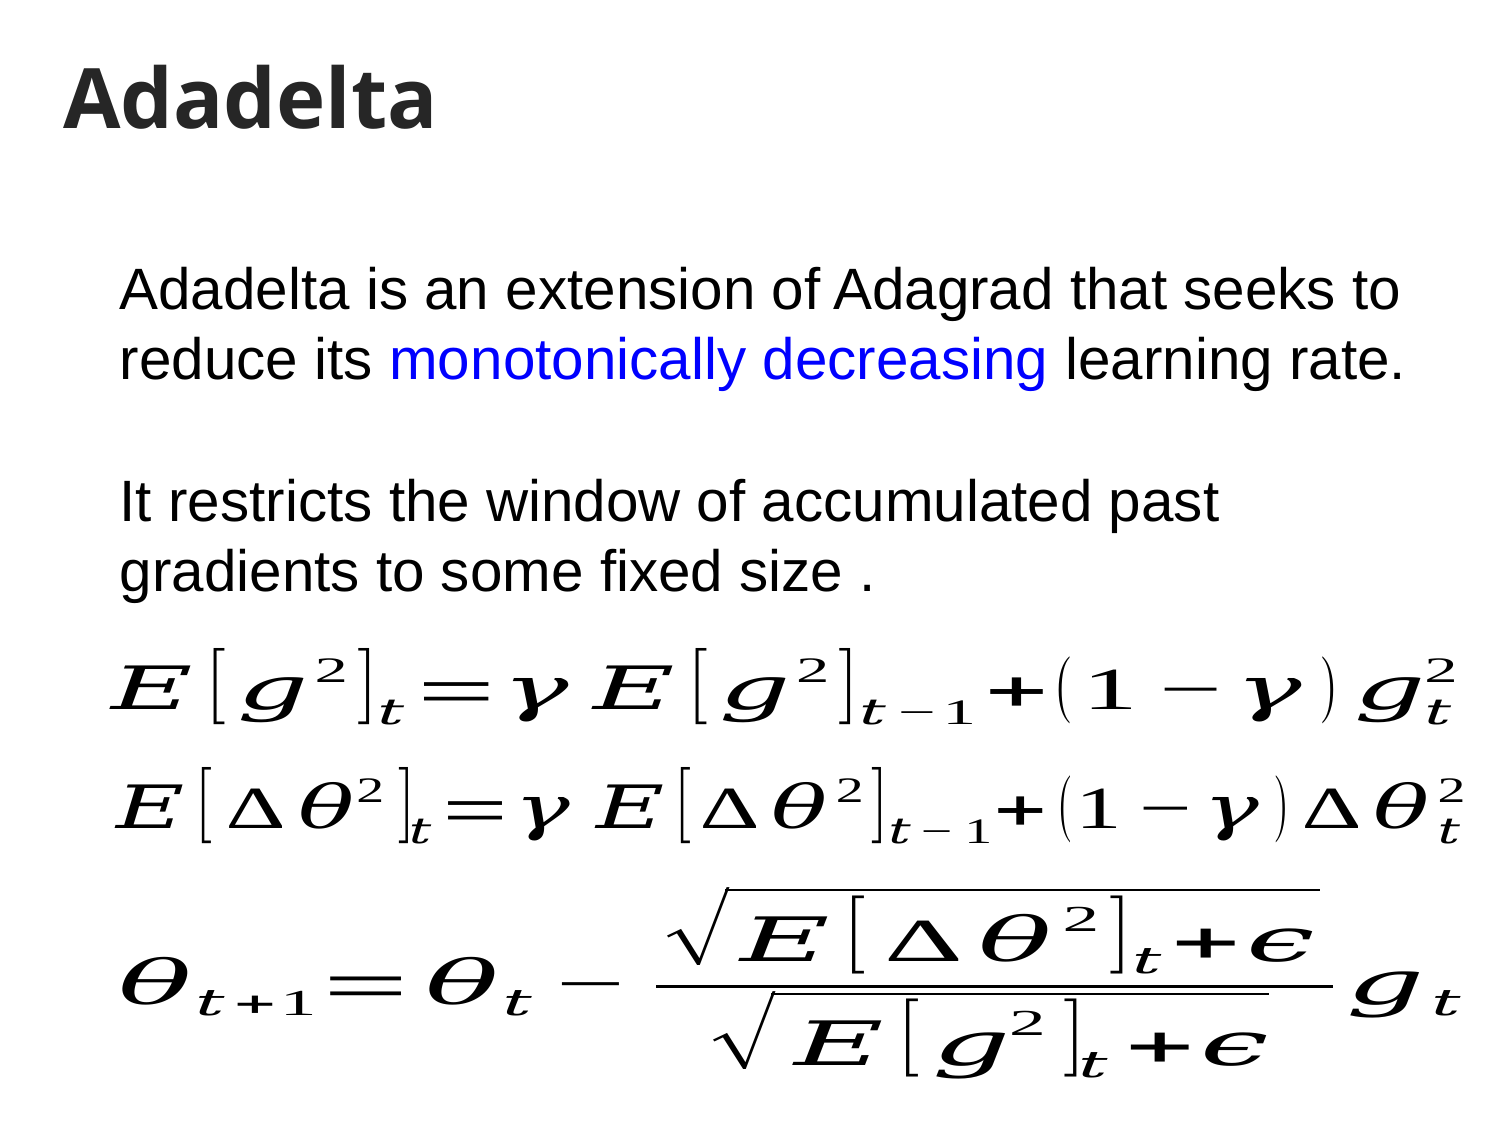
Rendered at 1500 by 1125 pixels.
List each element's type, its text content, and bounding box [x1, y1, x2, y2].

text_box Adadelta is an extension of Adagrad that seeks to reduce its monotonically decreasing learning rate. [105, 243, 1459, 399]
title Adadelta [48, 41, 1456, 149]
